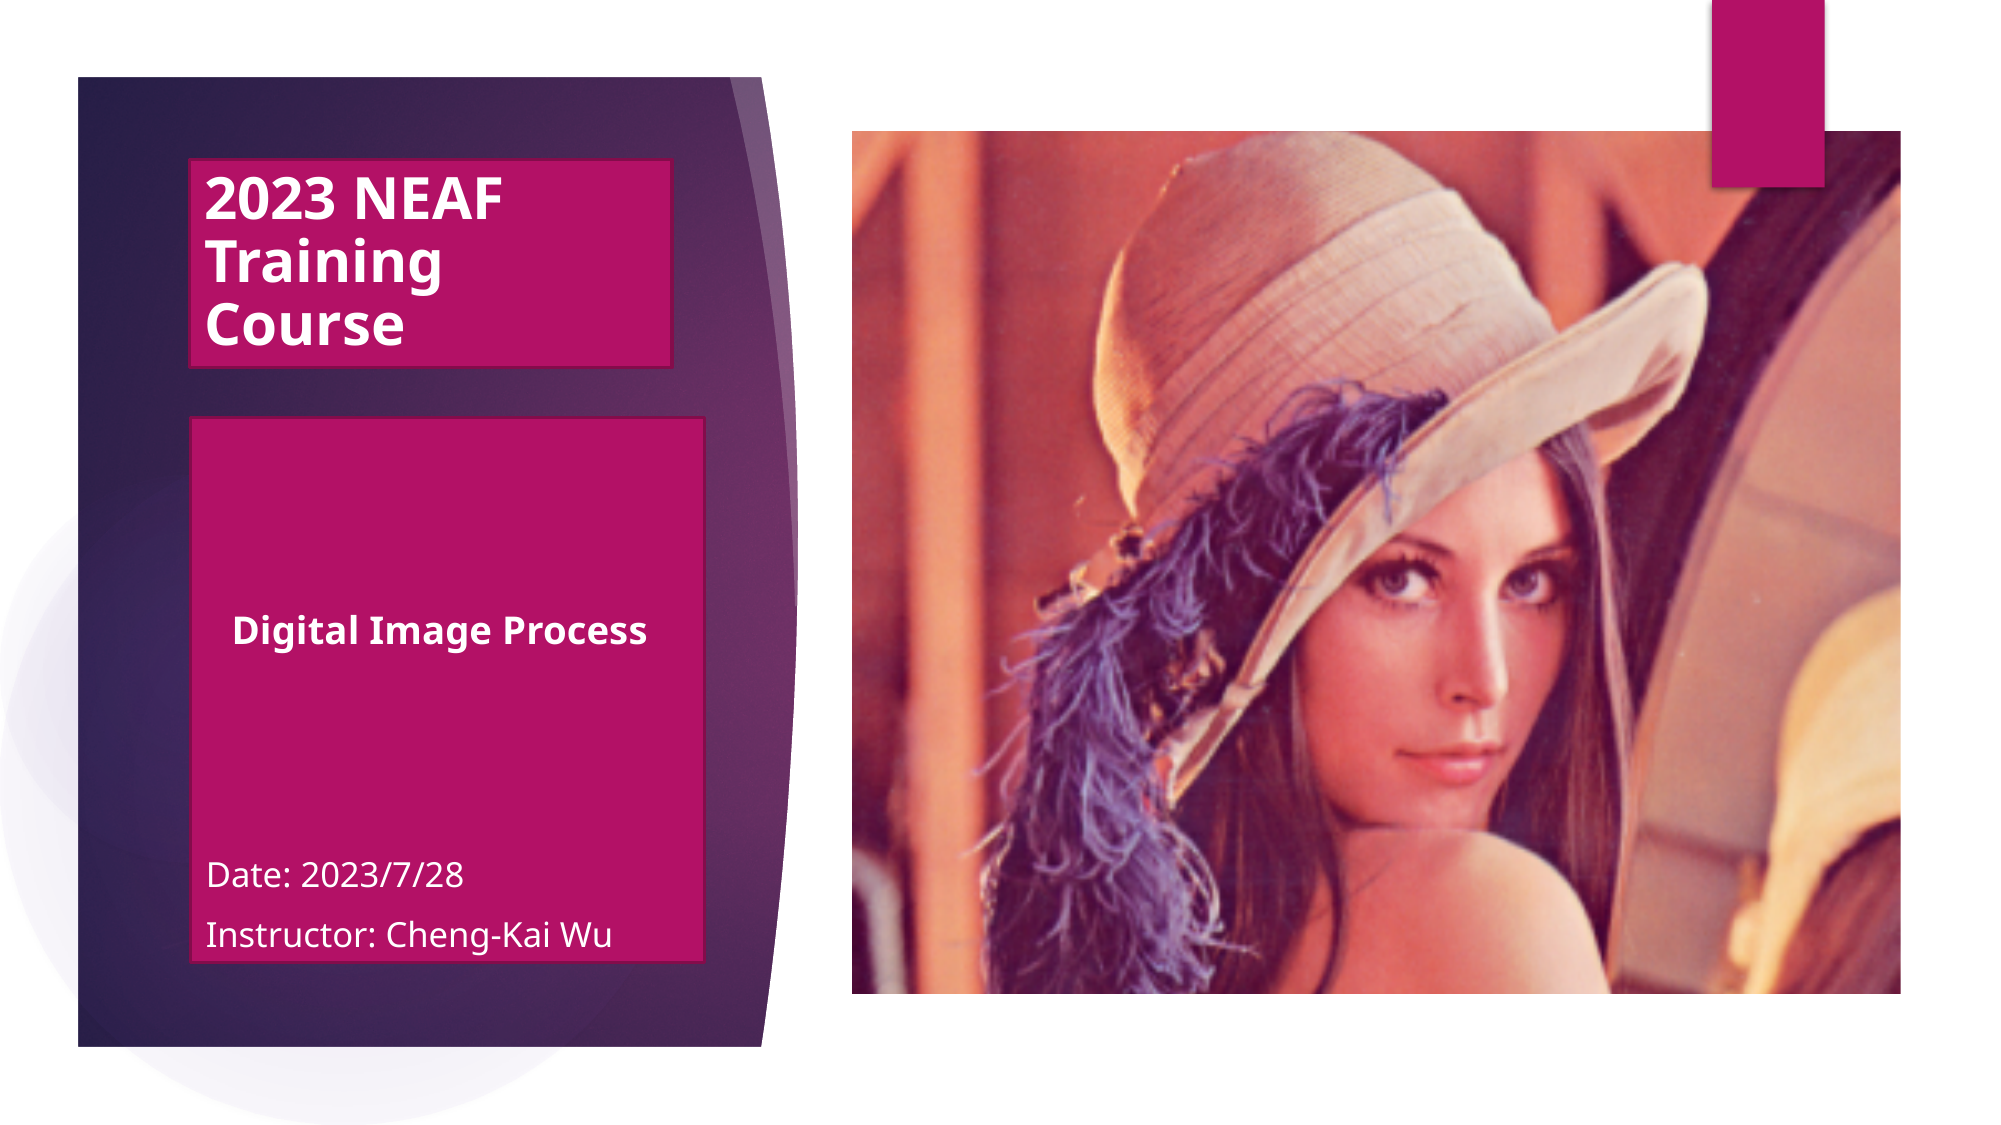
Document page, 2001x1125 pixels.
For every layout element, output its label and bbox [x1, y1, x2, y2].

picture [851, 131, 1901, 994]
text_box [0, 0, 2000, 1125]
